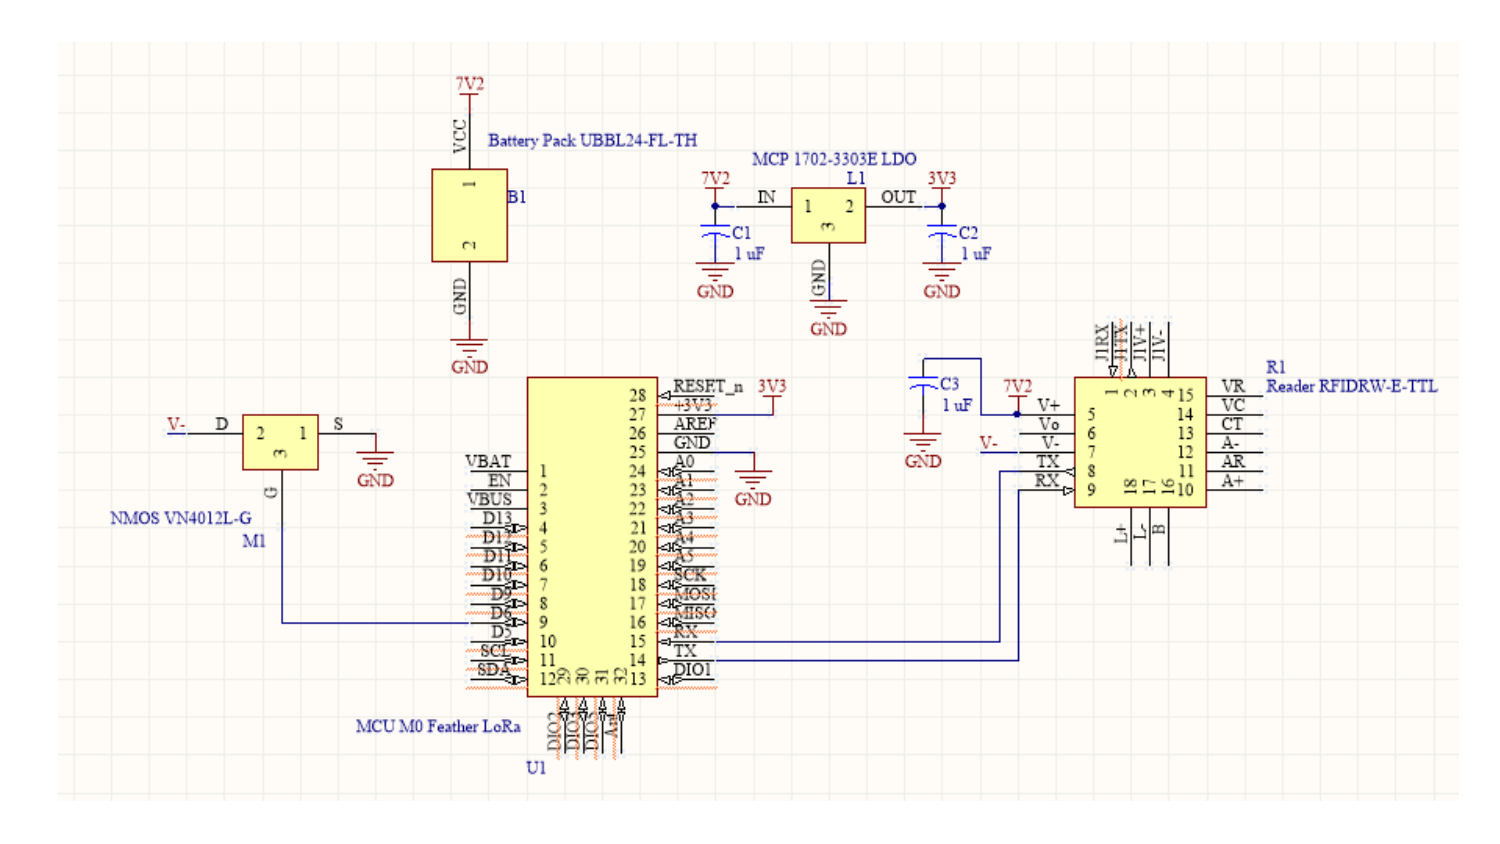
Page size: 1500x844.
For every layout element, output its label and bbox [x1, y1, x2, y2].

picture [58, 42, 1459, 801]
